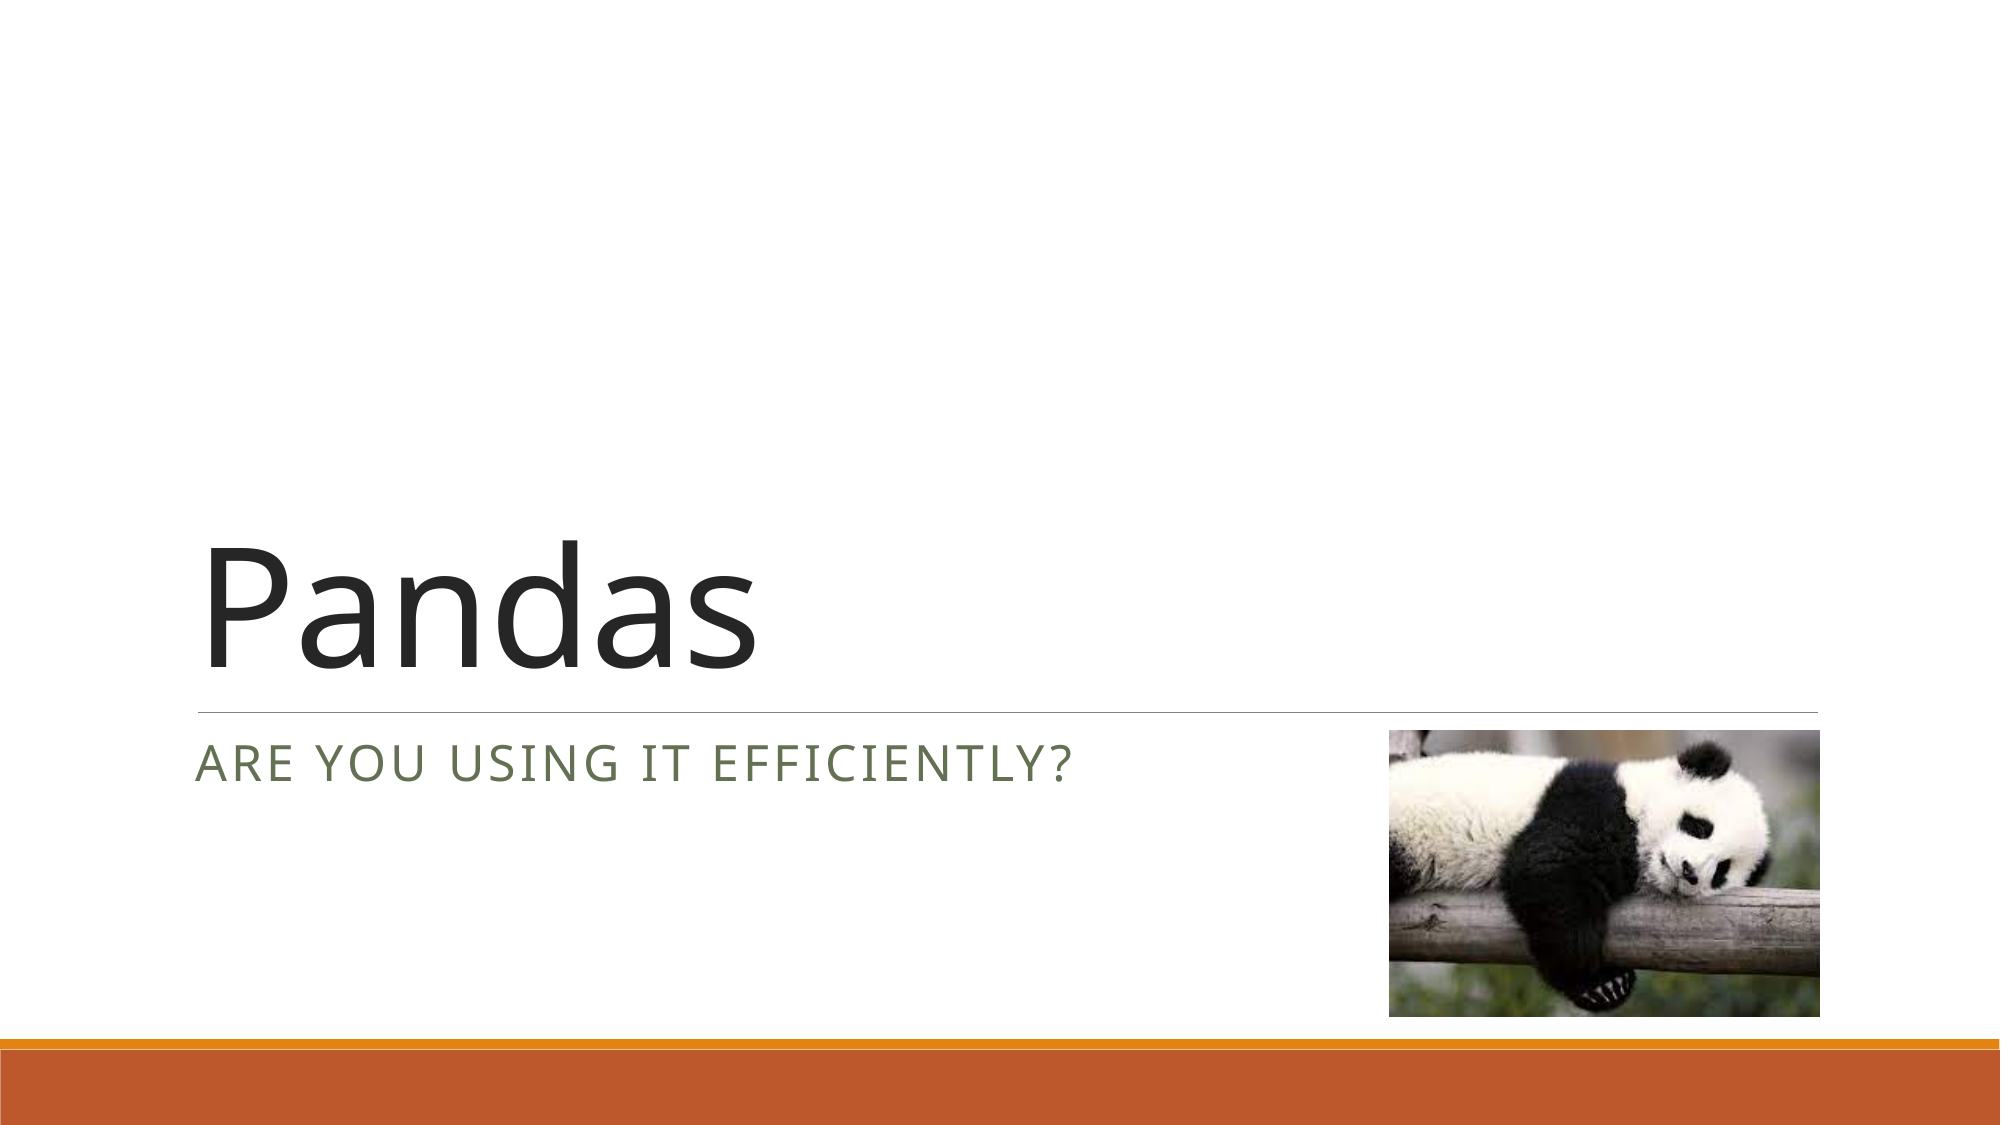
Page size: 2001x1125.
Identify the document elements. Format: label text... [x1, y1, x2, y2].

title Pandas [180, 124, 1830, 710]
subtitle Are you using it efficiently? [1826, 730, 1831, 919]
subtitle Are you using it efficiently? [180, 730, 1388, 919]
picture [1389, 730, 1820, 1018]
